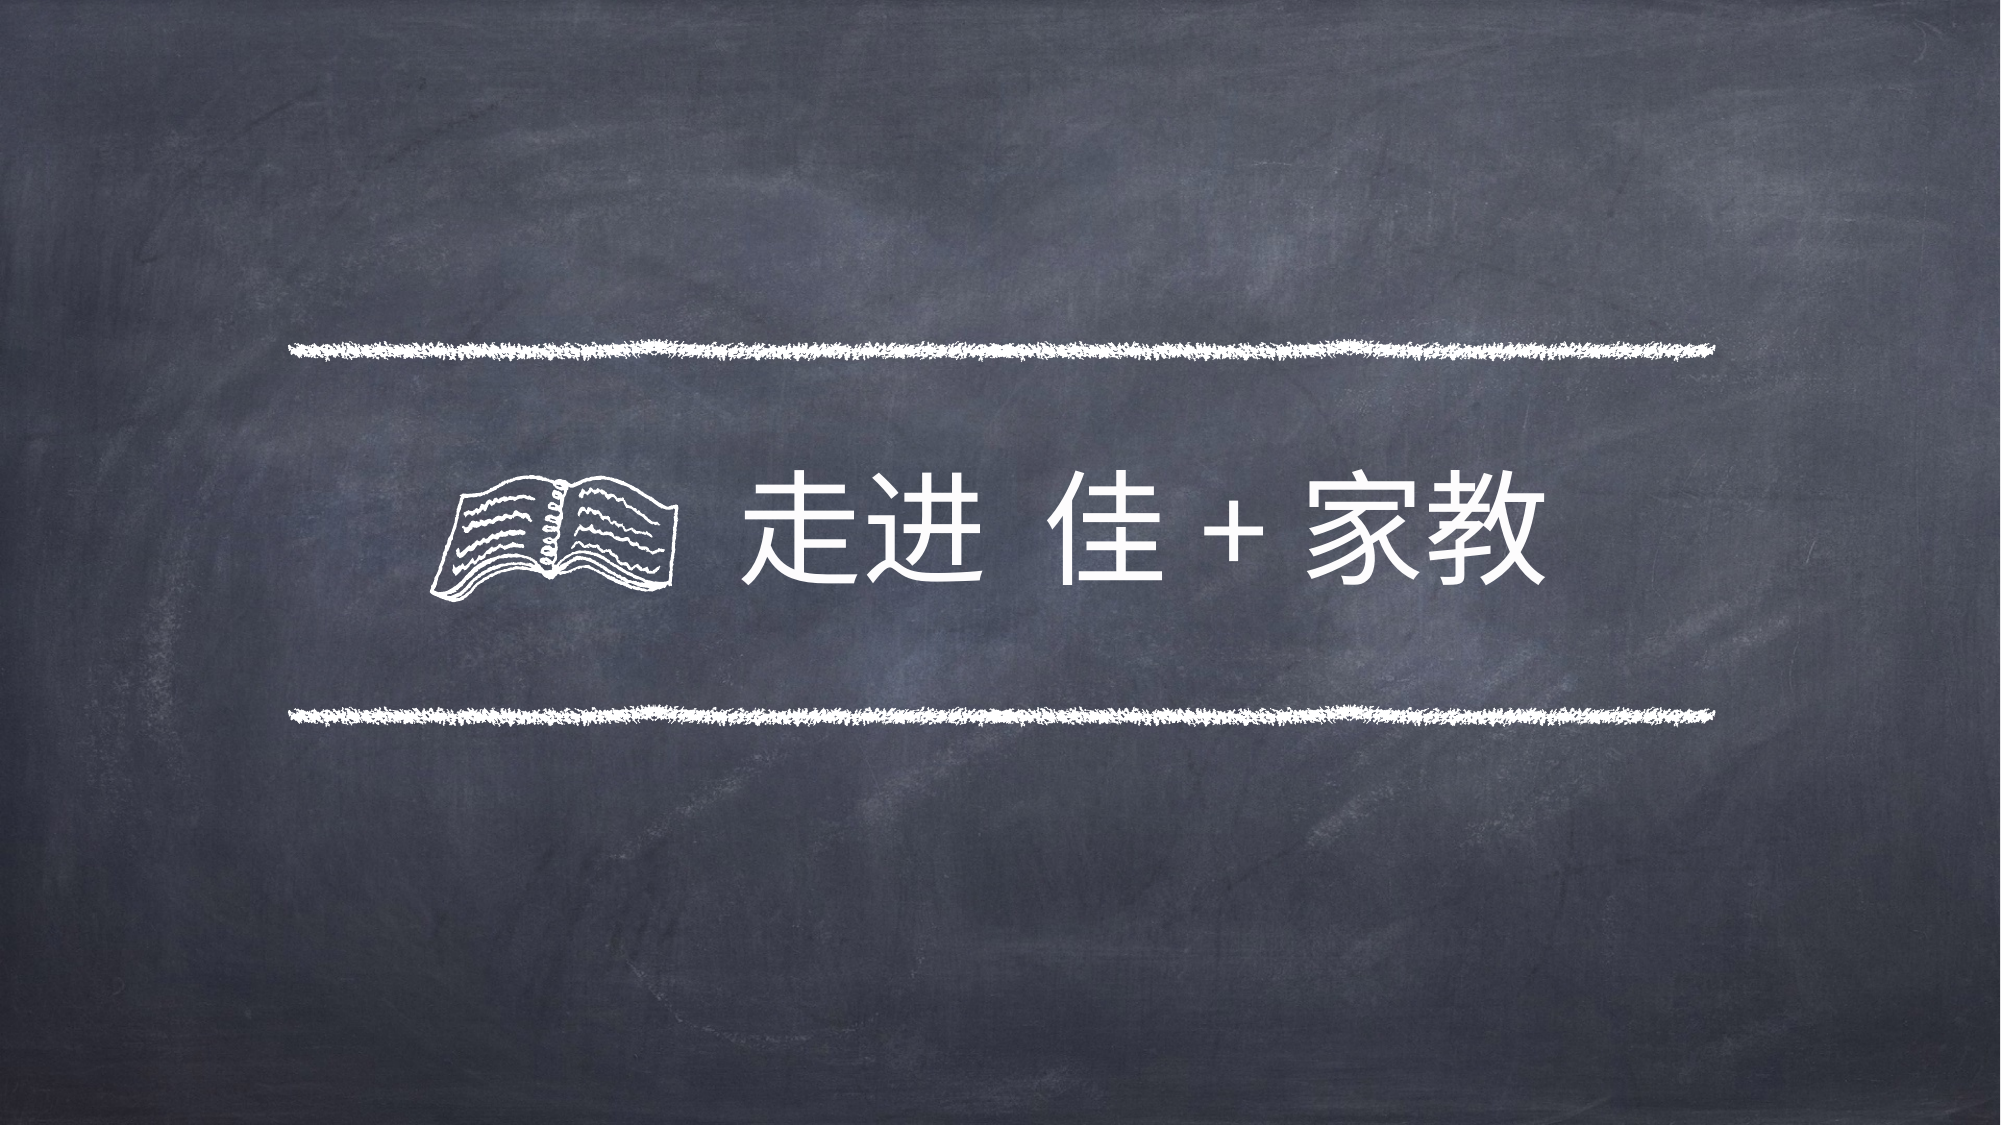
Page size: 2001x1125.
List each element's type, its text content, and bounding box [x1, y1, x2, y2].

picture [0, 0, 2001, 1125]
text_box 走进 佳+家教 [722, 443, 1769, 608]
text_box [287, 338, 1716, 362]
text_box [287, 704, 1716, 728]
text_box [429, 474, 679, 603]
